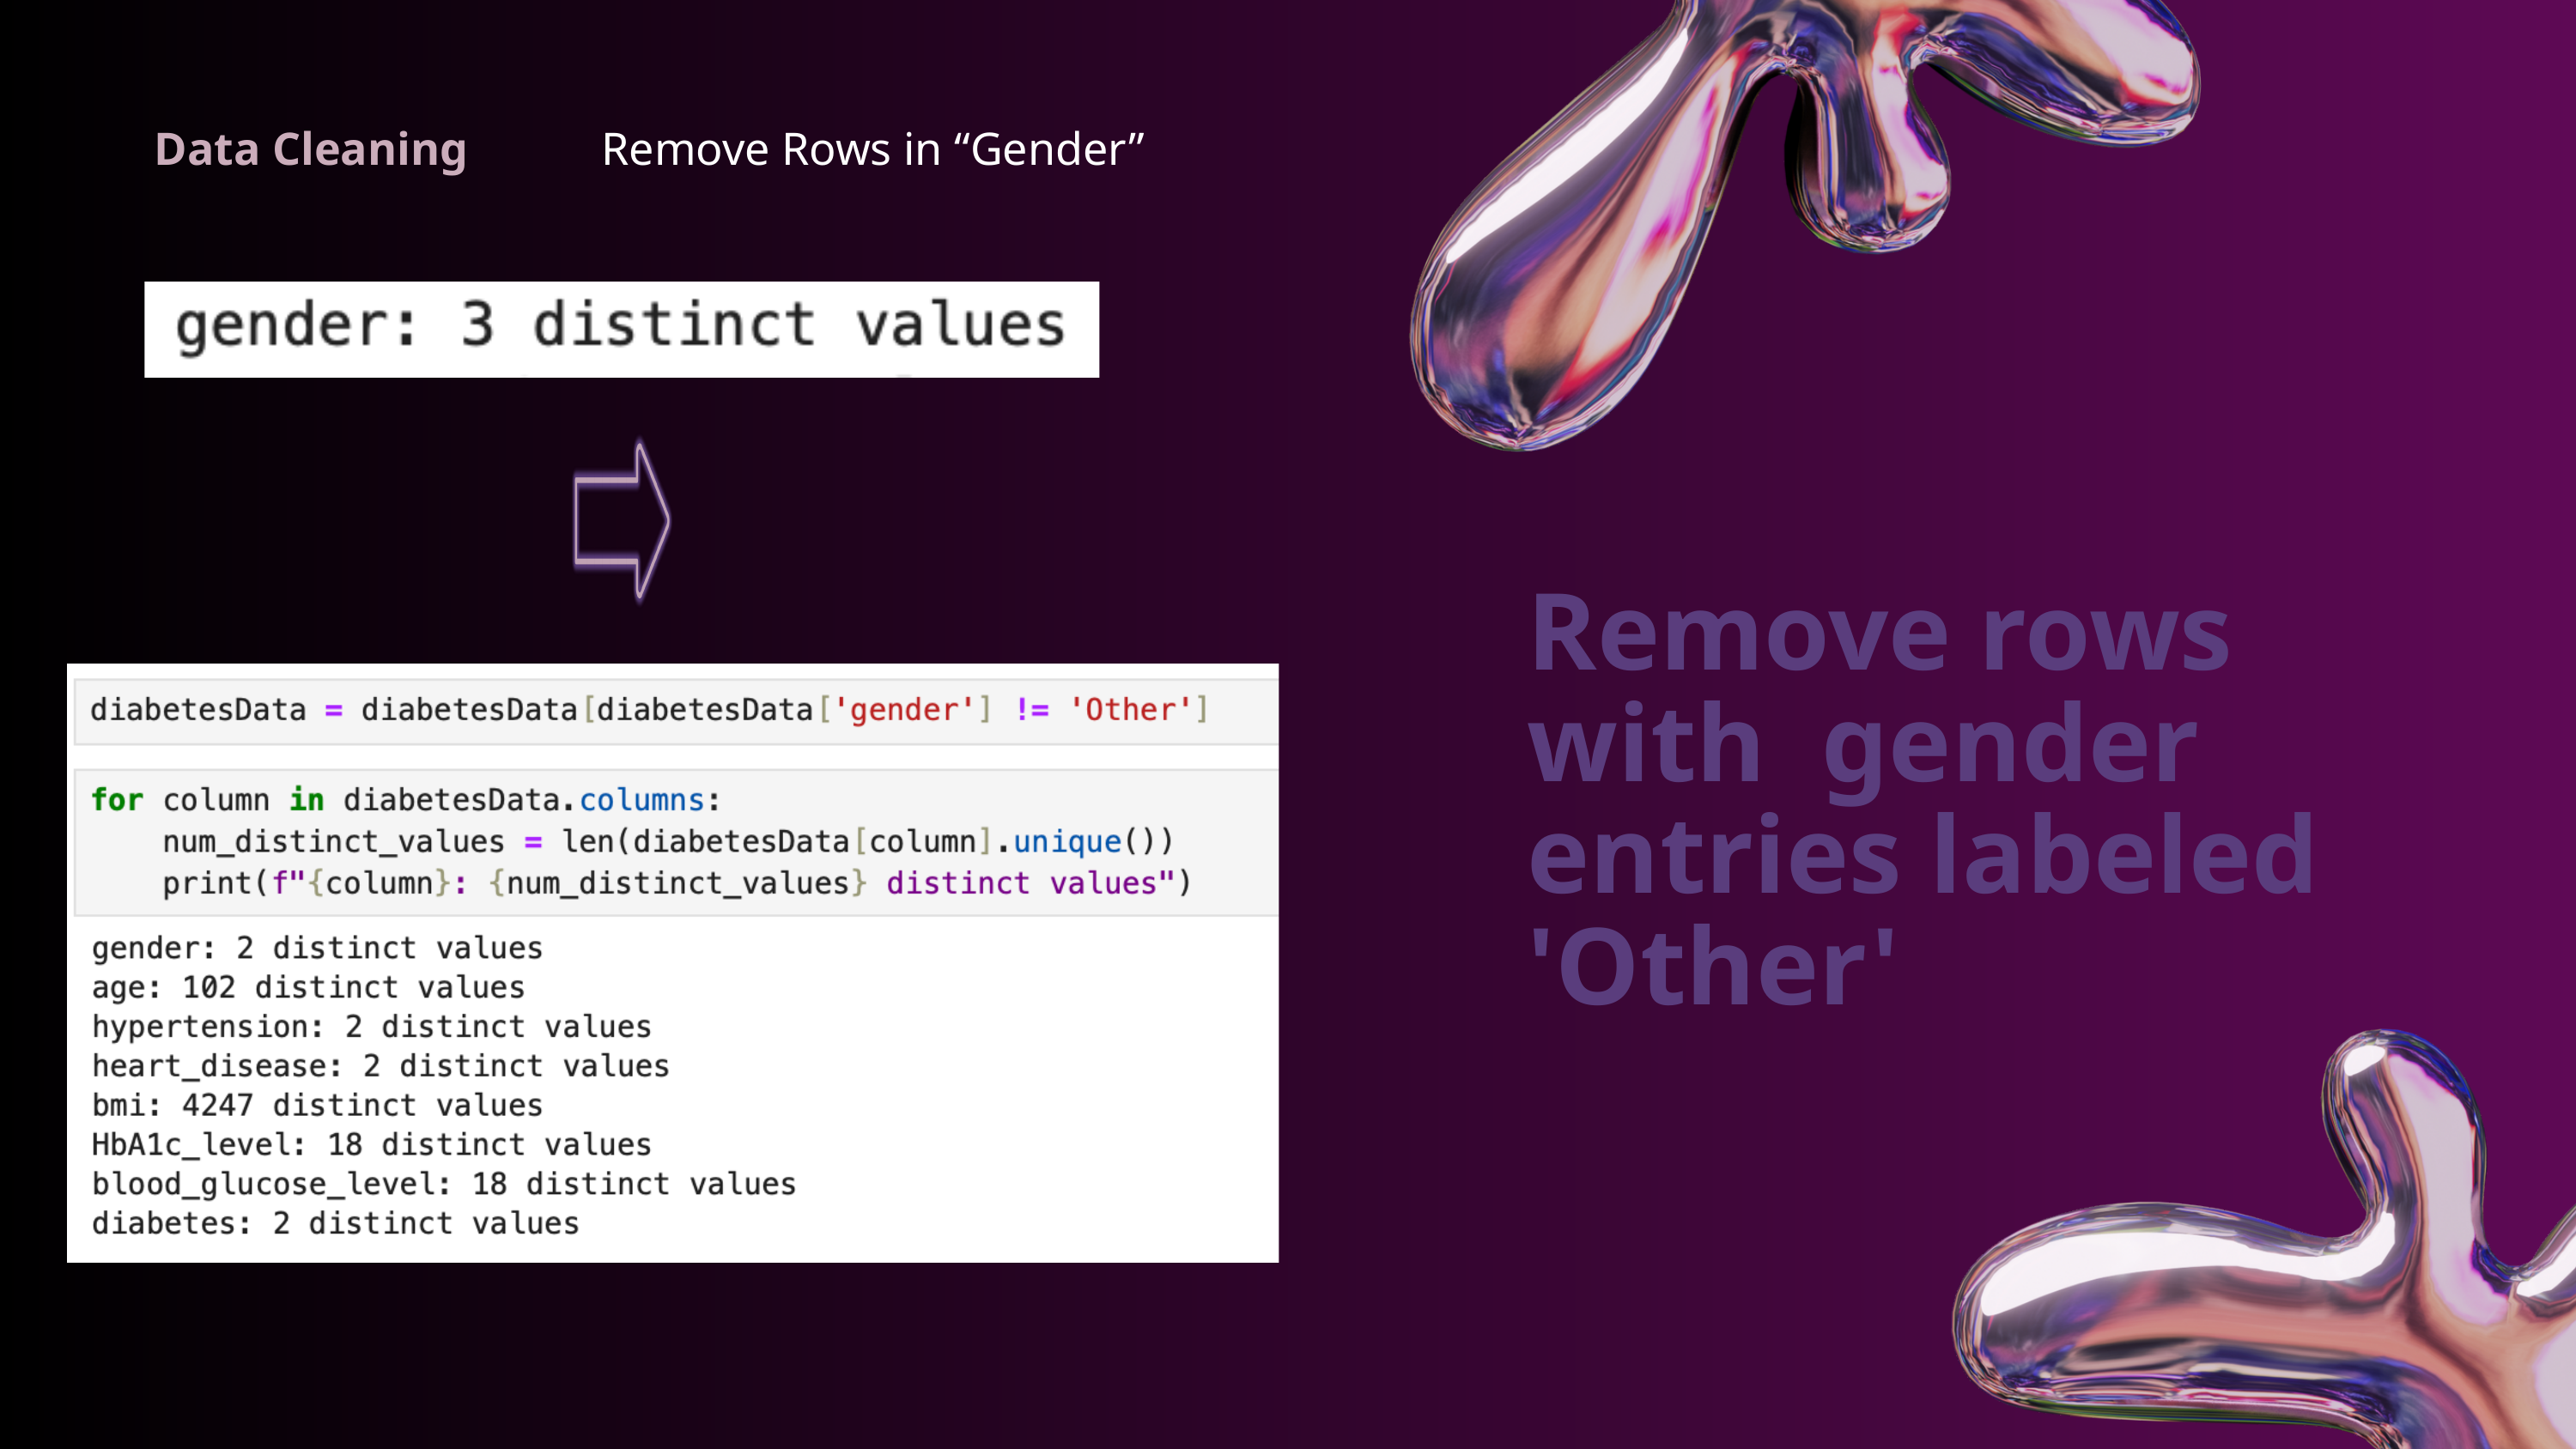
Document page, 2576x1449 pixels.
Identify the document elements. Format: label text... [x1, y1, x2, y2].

text_box [563, 421, 681, 620]
text_box [67, 664, 1279, 1263]
text_box [1950, 1028, 2576, 1449]
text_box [66, 118, 1177, 172]
text_box [144, 282, 1100, 378]
text_box Remove rows with gender entries labeled 'Other' [1527, 579, 2407, 1027]
text_box [1240, 0, 2202, 452]
